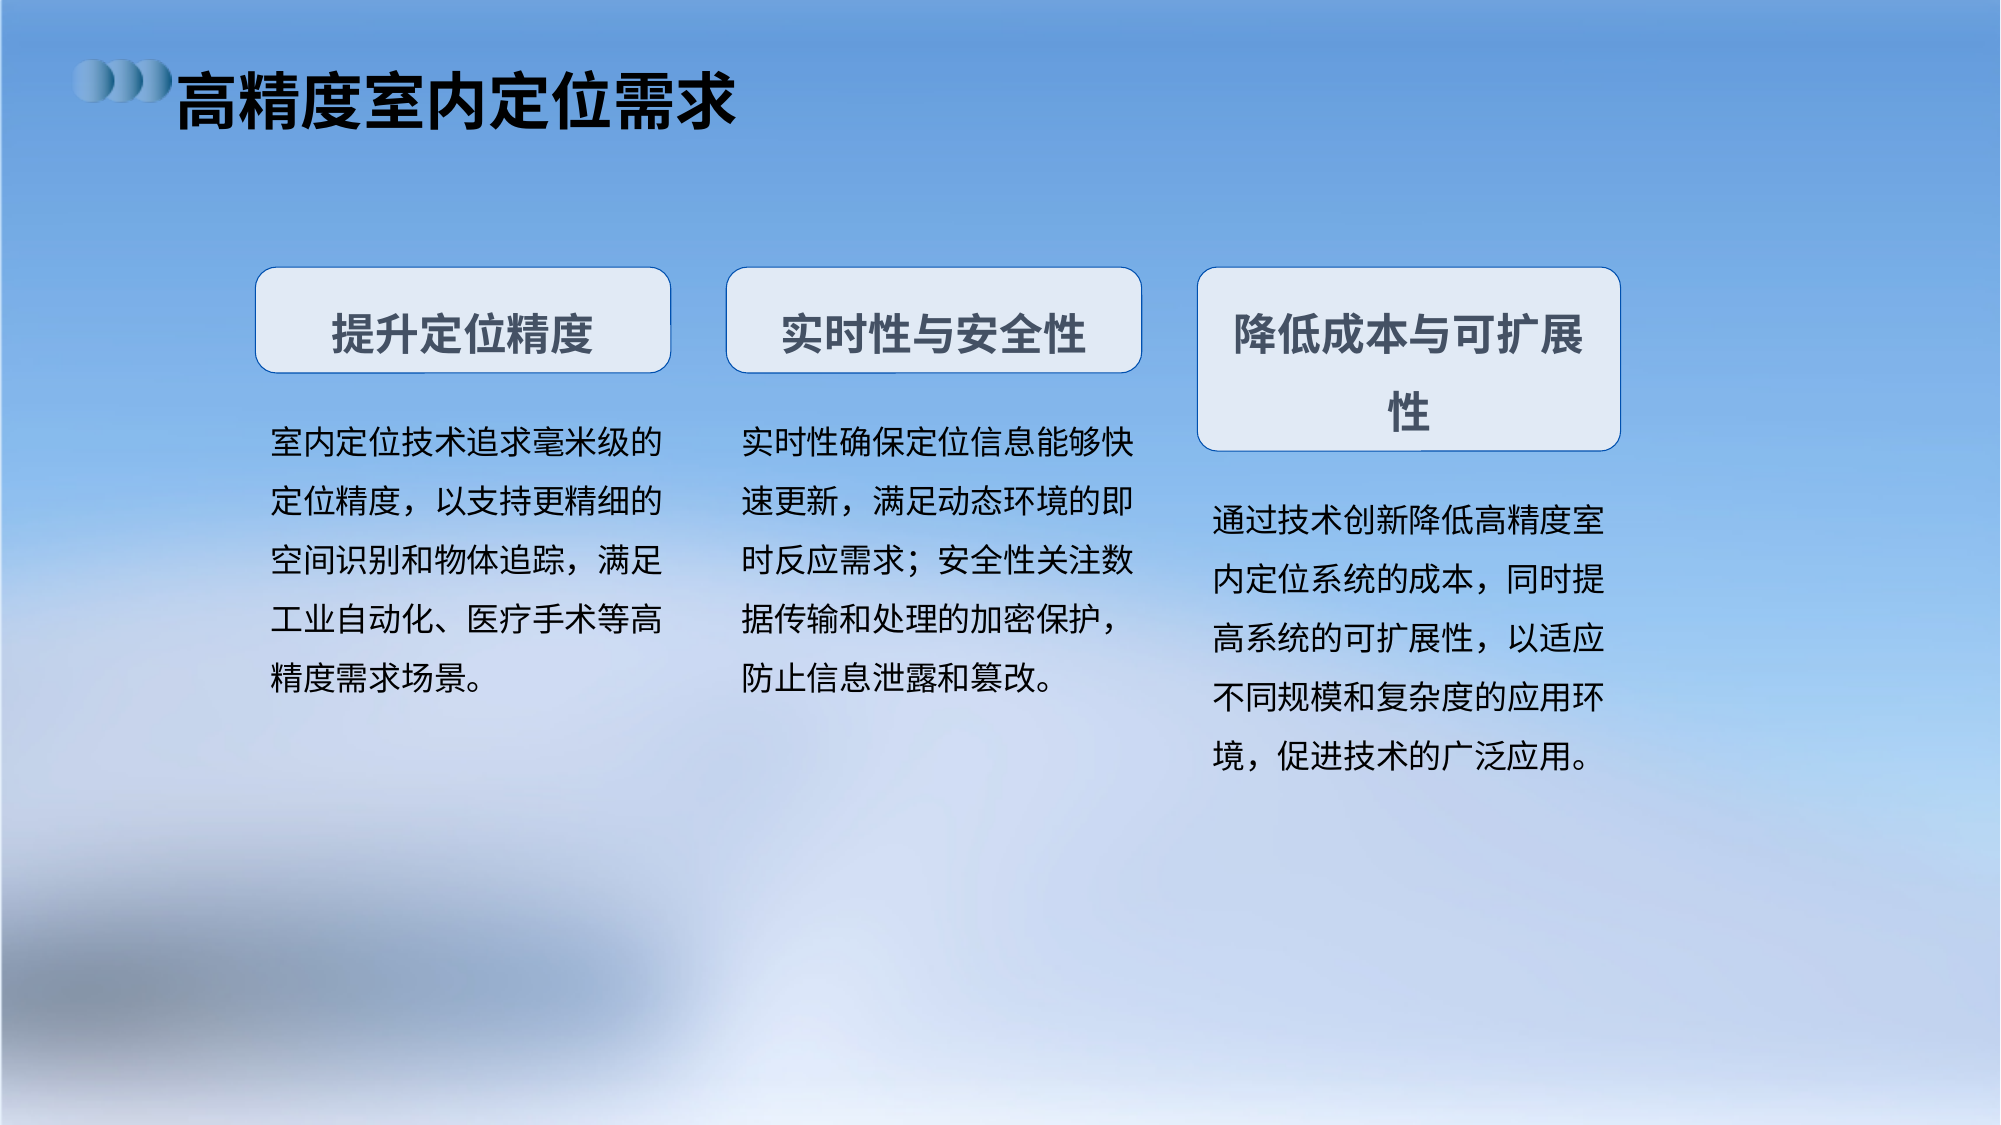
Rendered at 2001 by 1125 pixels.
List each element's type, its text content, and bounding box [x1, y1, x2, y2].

text_box 降低成本与可扩展性 [1195, 264, 1623, 454]
text_box 实时性与安全性 [724, 265, 1144, 376]
text_box 高精度室内定位需求 [159, 15, 1700, 147]
text_box 室内定位技术追求毫米级的定位精度，以支持更精细的空间识别和物体追踪，满足工业自动化、医疗手术等高精度需求场景。 [254, 392, 708, 706]
text_box 实时性确保定位信息能够快速更新，满足动态环境的即时反应需求；安全性关注数据传输和处理的加密保护，防止信息泄露和篡改。 [725, 392, 1179, 706]
text_box 通过技术创新降低高精度室内定位系统的成本，同时提高系统的可扩展性，以适应不同规模和复杂度的应用环境，促进技术的广泛应用。 [1196, 470, 1650, 785]
text_box 提升定位精度 [253, 265, 673, 376]
picture [0, 0, 2001, 1125]
